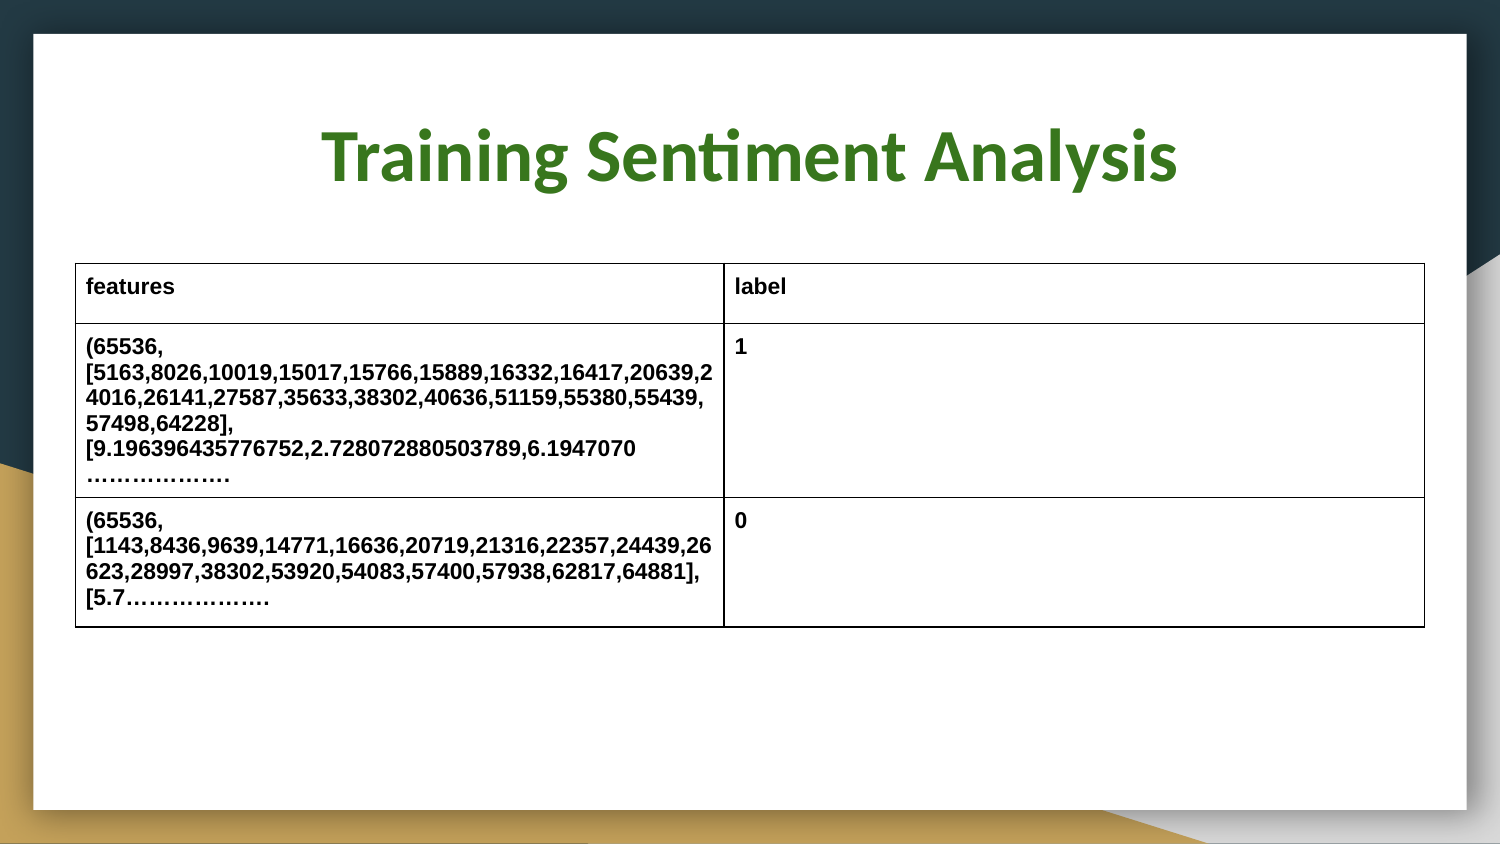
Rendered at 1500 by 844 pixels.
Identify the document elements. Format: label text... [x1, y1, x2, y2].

table_header features [76, 264, 723, 323]
table_cell (65536,[5163,8026,10019,15017,15766,15889,16332,16417,20639,24016,26141,27587,35633,38302,40636,51159,55380,55439,57498,64228],[9.196396435776752,2.728072880503789,6.1947070 ………………. [76, 324, 723, 497]
text_box Training Sentiment Analysis [76, 91, 1425, 206]
table_cell 0 [725, 498, 1424, 626]
table_cell 1 [725, 324, 1424, 497]
table_header label [725, 264, 1424, 323]
table_cell (65536,[1143,8436,9639,14771,16636,20719,21316,22357,24439,26623,28997,38302,53920,54083,57400,57938,62817,64881],[5.7………………. [76, 498, 723, 626]
